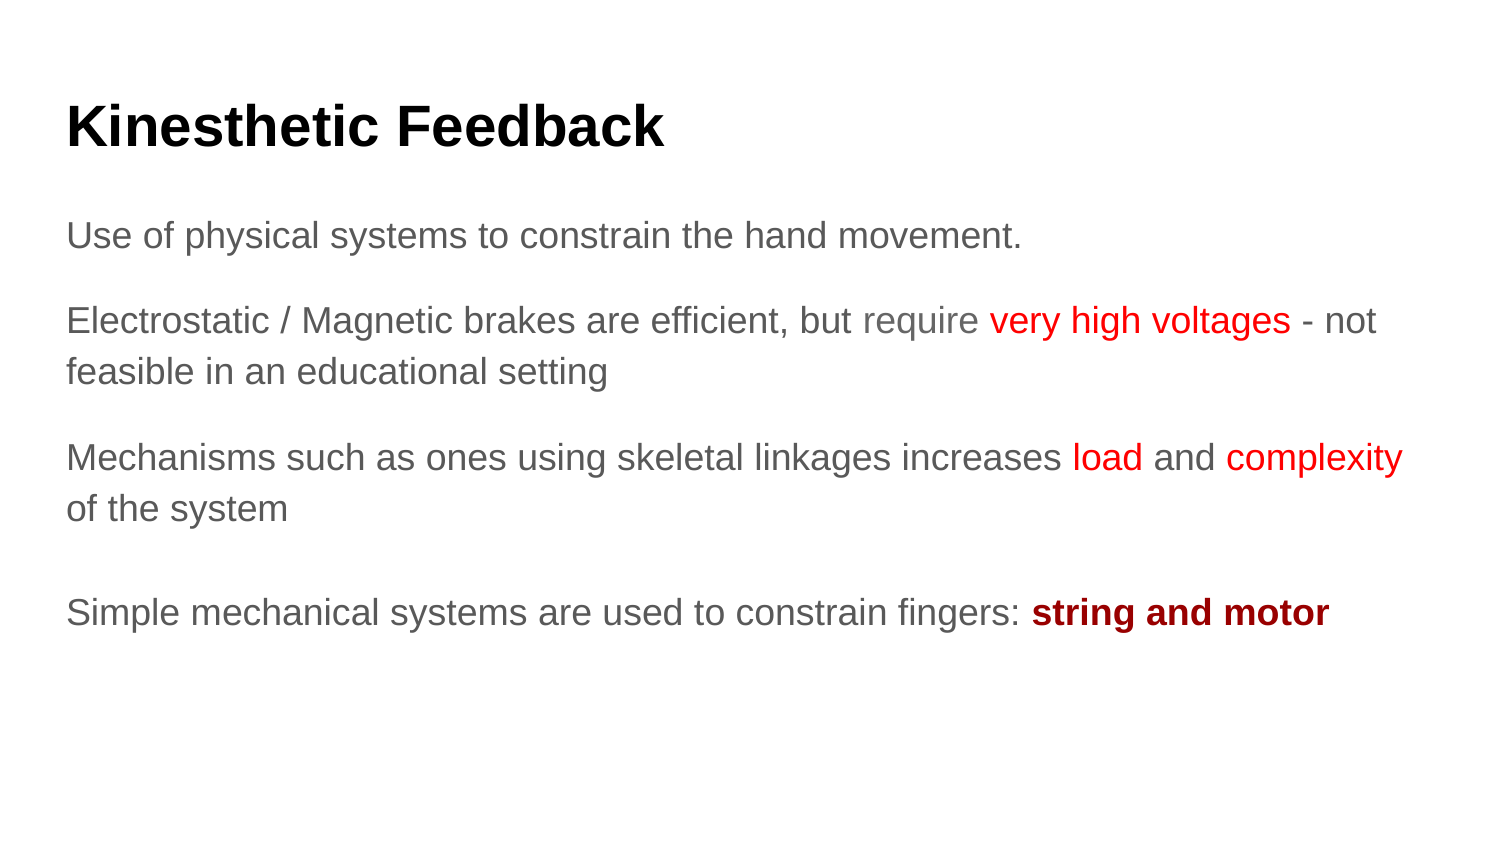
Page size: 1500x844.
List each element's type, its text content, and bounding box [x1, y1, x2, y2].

title Kinesthetic Feedback [51, 72, 1449, 167]
list Use of physical systems to constrain the hand movement. Electrostatic / Magnetic brakes are efficient, but require very high voltages - not feasible in an educational setting Mechanisms such as ones using skeletal linkages increases load and complexity of the system Simple mechanical systems are used to constrain fingers: string and motor [51, 189, 1449, 794]
